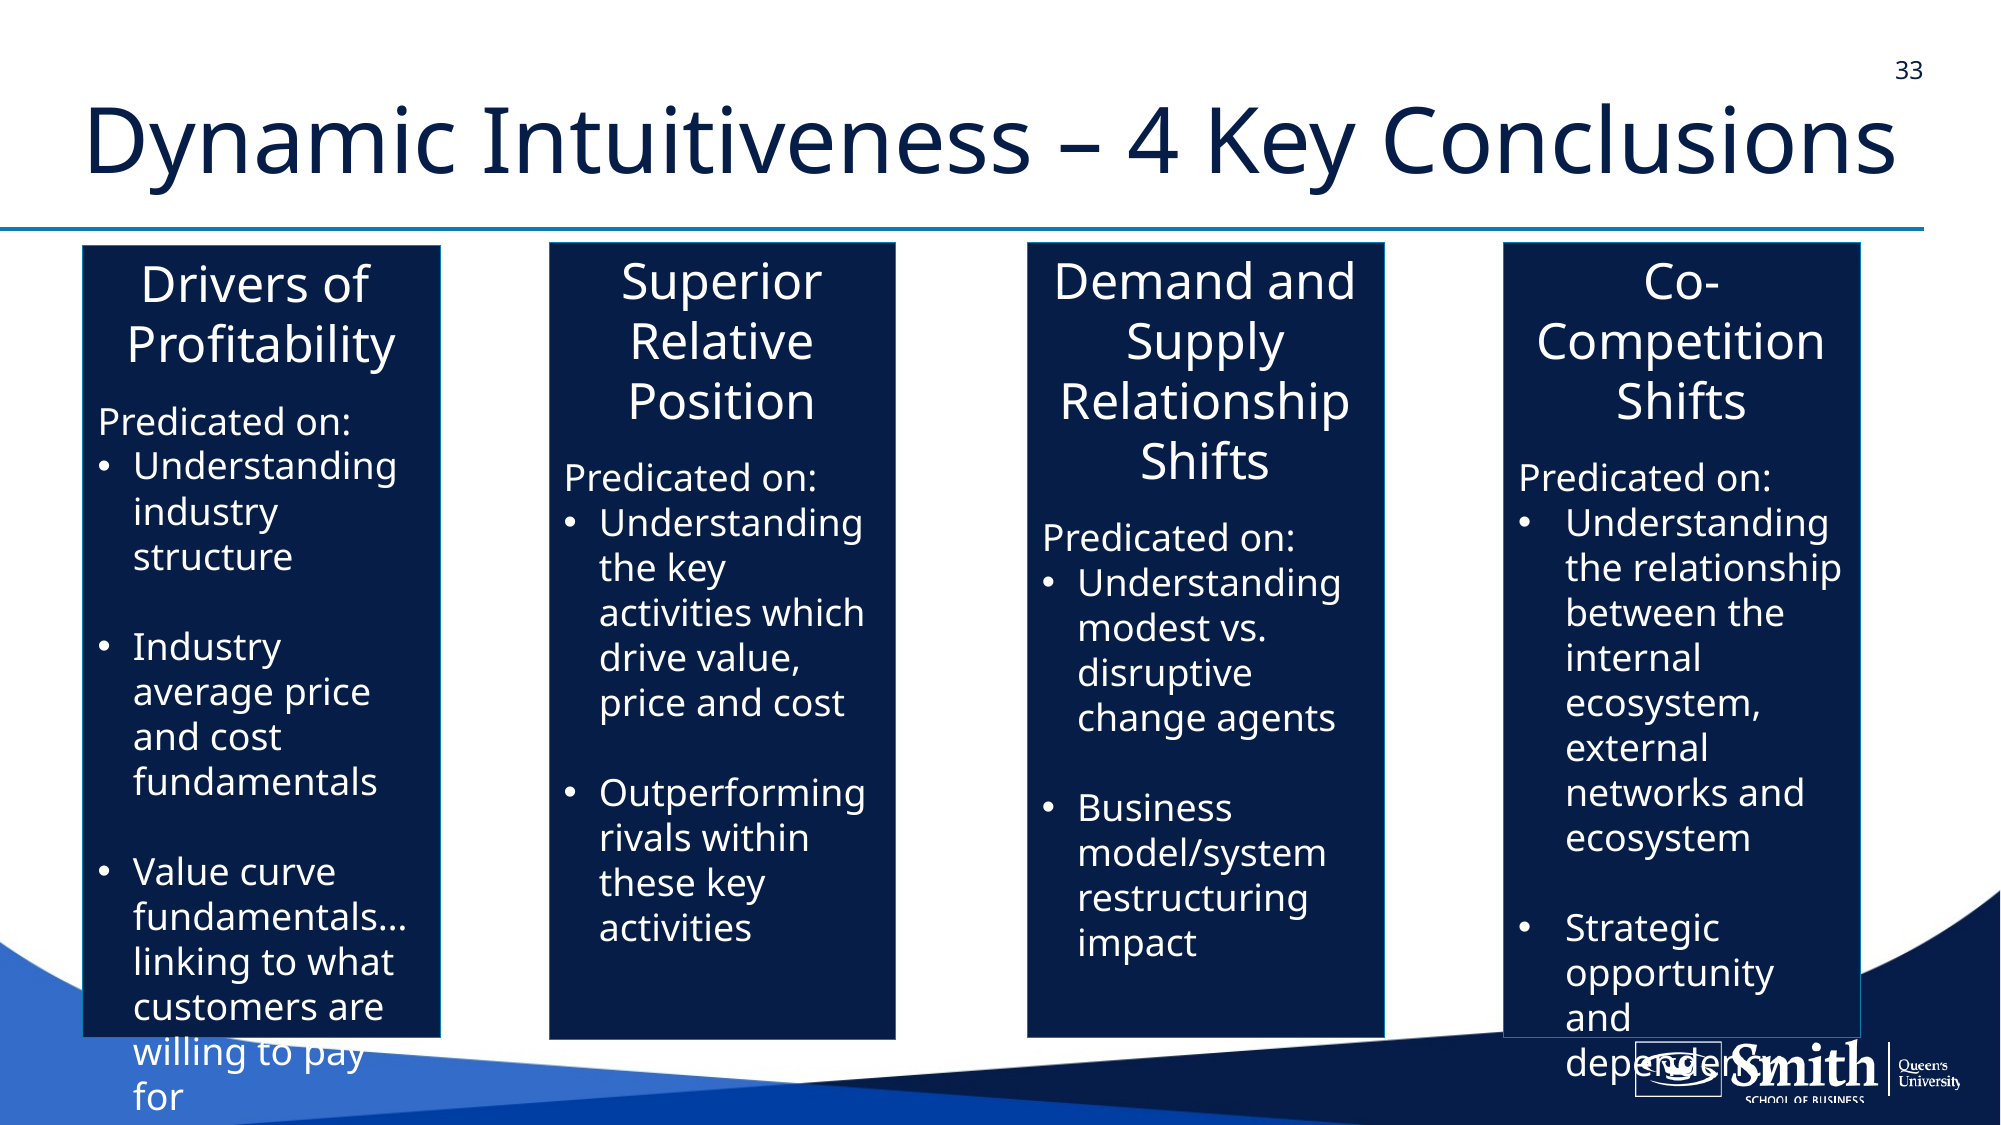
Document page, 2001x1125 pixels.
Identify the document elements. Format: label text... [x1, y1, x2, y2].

title Dynamic Intuitiveness – 4 Key Conclusions [82, 51, 1917, 194]
text_box Co-Competition Shifts Predicated on: Understanding the relationship between the internal ecosystem, external networks and ecosystem Strategic opportunity and dependency [1503, 242, 1861, 1038]
text_box Drivers of Profitability Predicated on: Understanding industry structure Industry average price and cost fundamentals Value curve fundamentals… linking to what customers are willing to pay for [82, 245, 441, 1038]
text_box Demand and Supply Relationship Shifts Predicated on: Understanding modest vs. disruptive change agents Business model/system restructuring impact [1027, 242, 1385, 1038]
text_box Superior Relative Position Predicated on: Understanding the key activities which drive value, price and cost Outperforming rivals within these key activities [549, 242, 896, 1040]
picture [0, 0, 2001, 1125]
